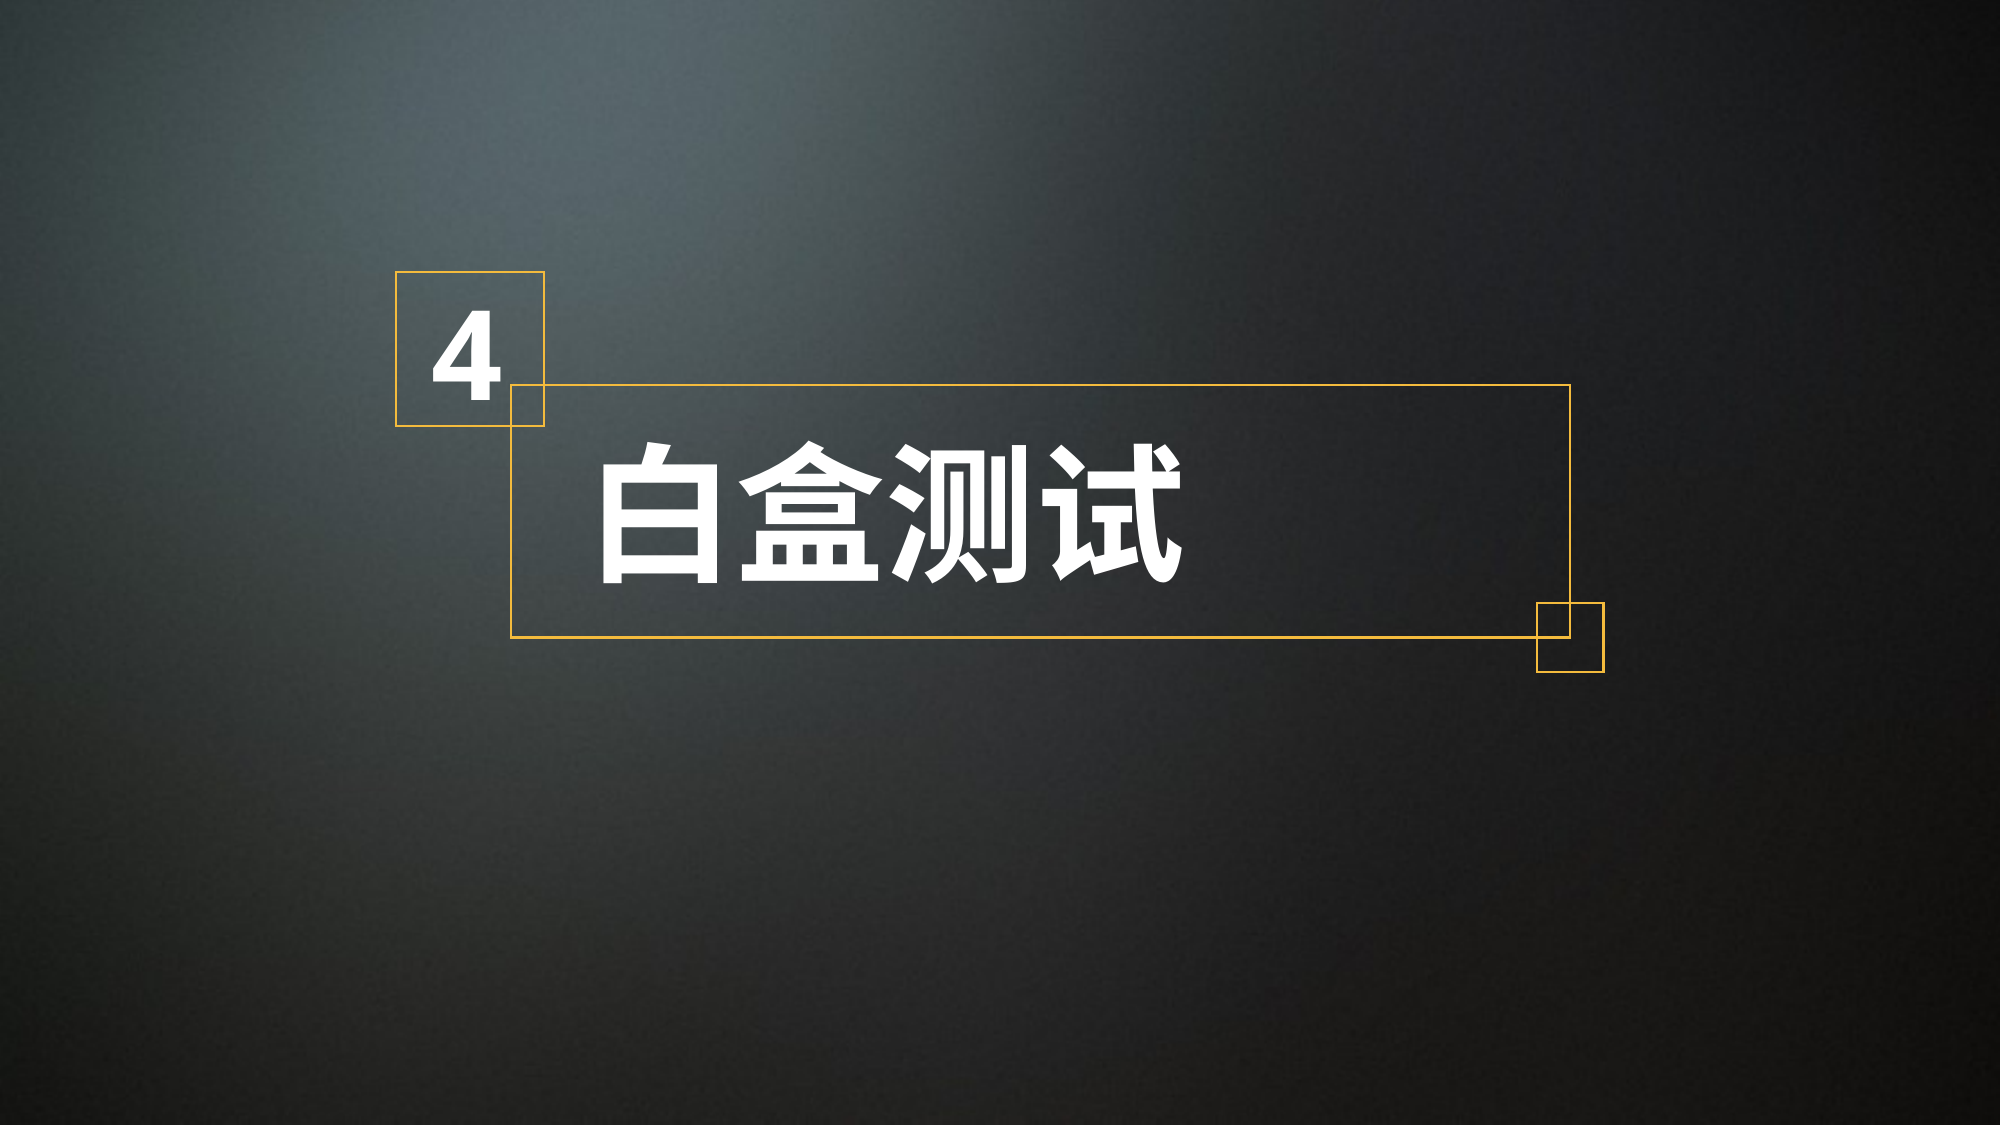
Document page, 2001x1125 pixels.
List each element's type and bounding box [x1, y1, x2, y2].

text_box [396, 267, 1604, 673]
picture [0, 0, 2000, 1125]
